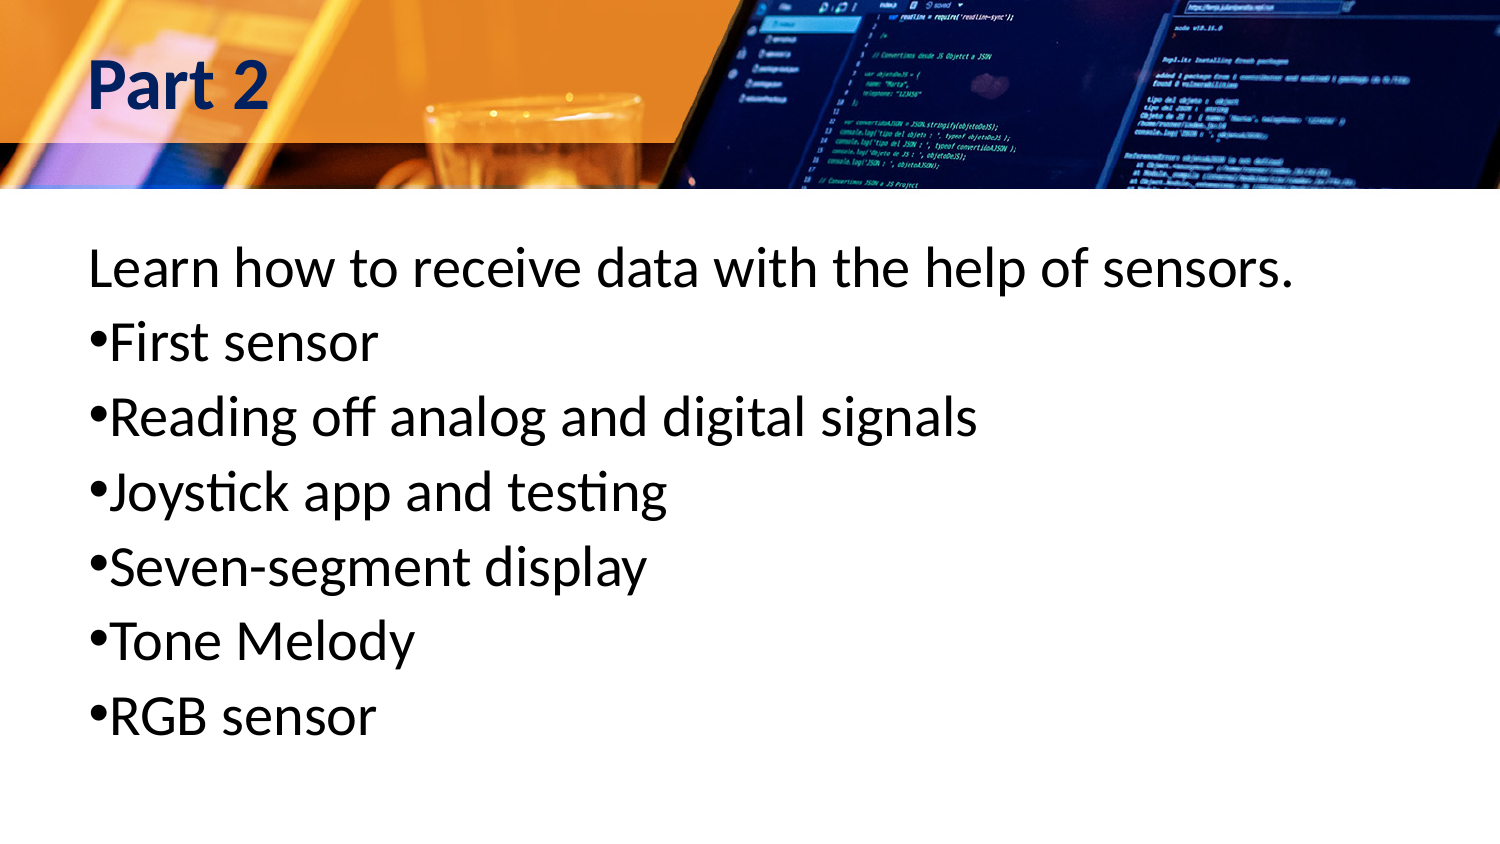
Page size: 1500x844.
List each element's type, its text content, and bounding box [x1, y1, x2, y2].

title Part 2 [72, 16, 1425, 142]
list Learn how to receive data with the help of sensors. First sensor Reading off analog and digital signals Joystick app and testing Seven-segment display Tone Melody RGB sensor [73, 221, 1427, 823]
picture [0, 0, 1500, 844]
